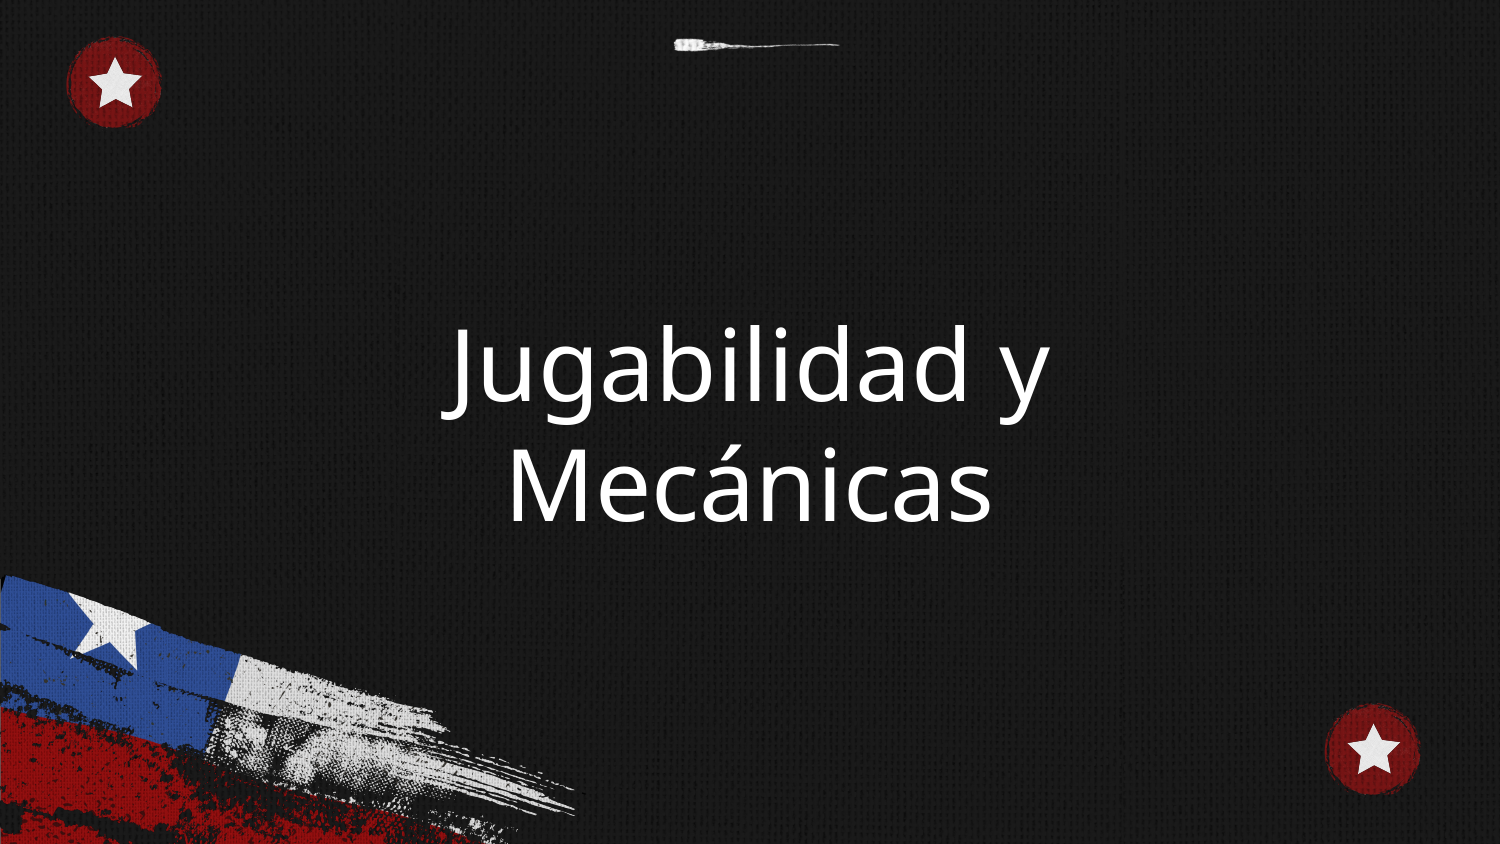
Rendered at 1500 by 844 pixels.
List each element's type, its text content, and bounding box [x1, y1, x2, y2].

title Jugabilidad y Mecánicas [305, 208, 1195, 636]
picture [0, 0, 1500, 844]
